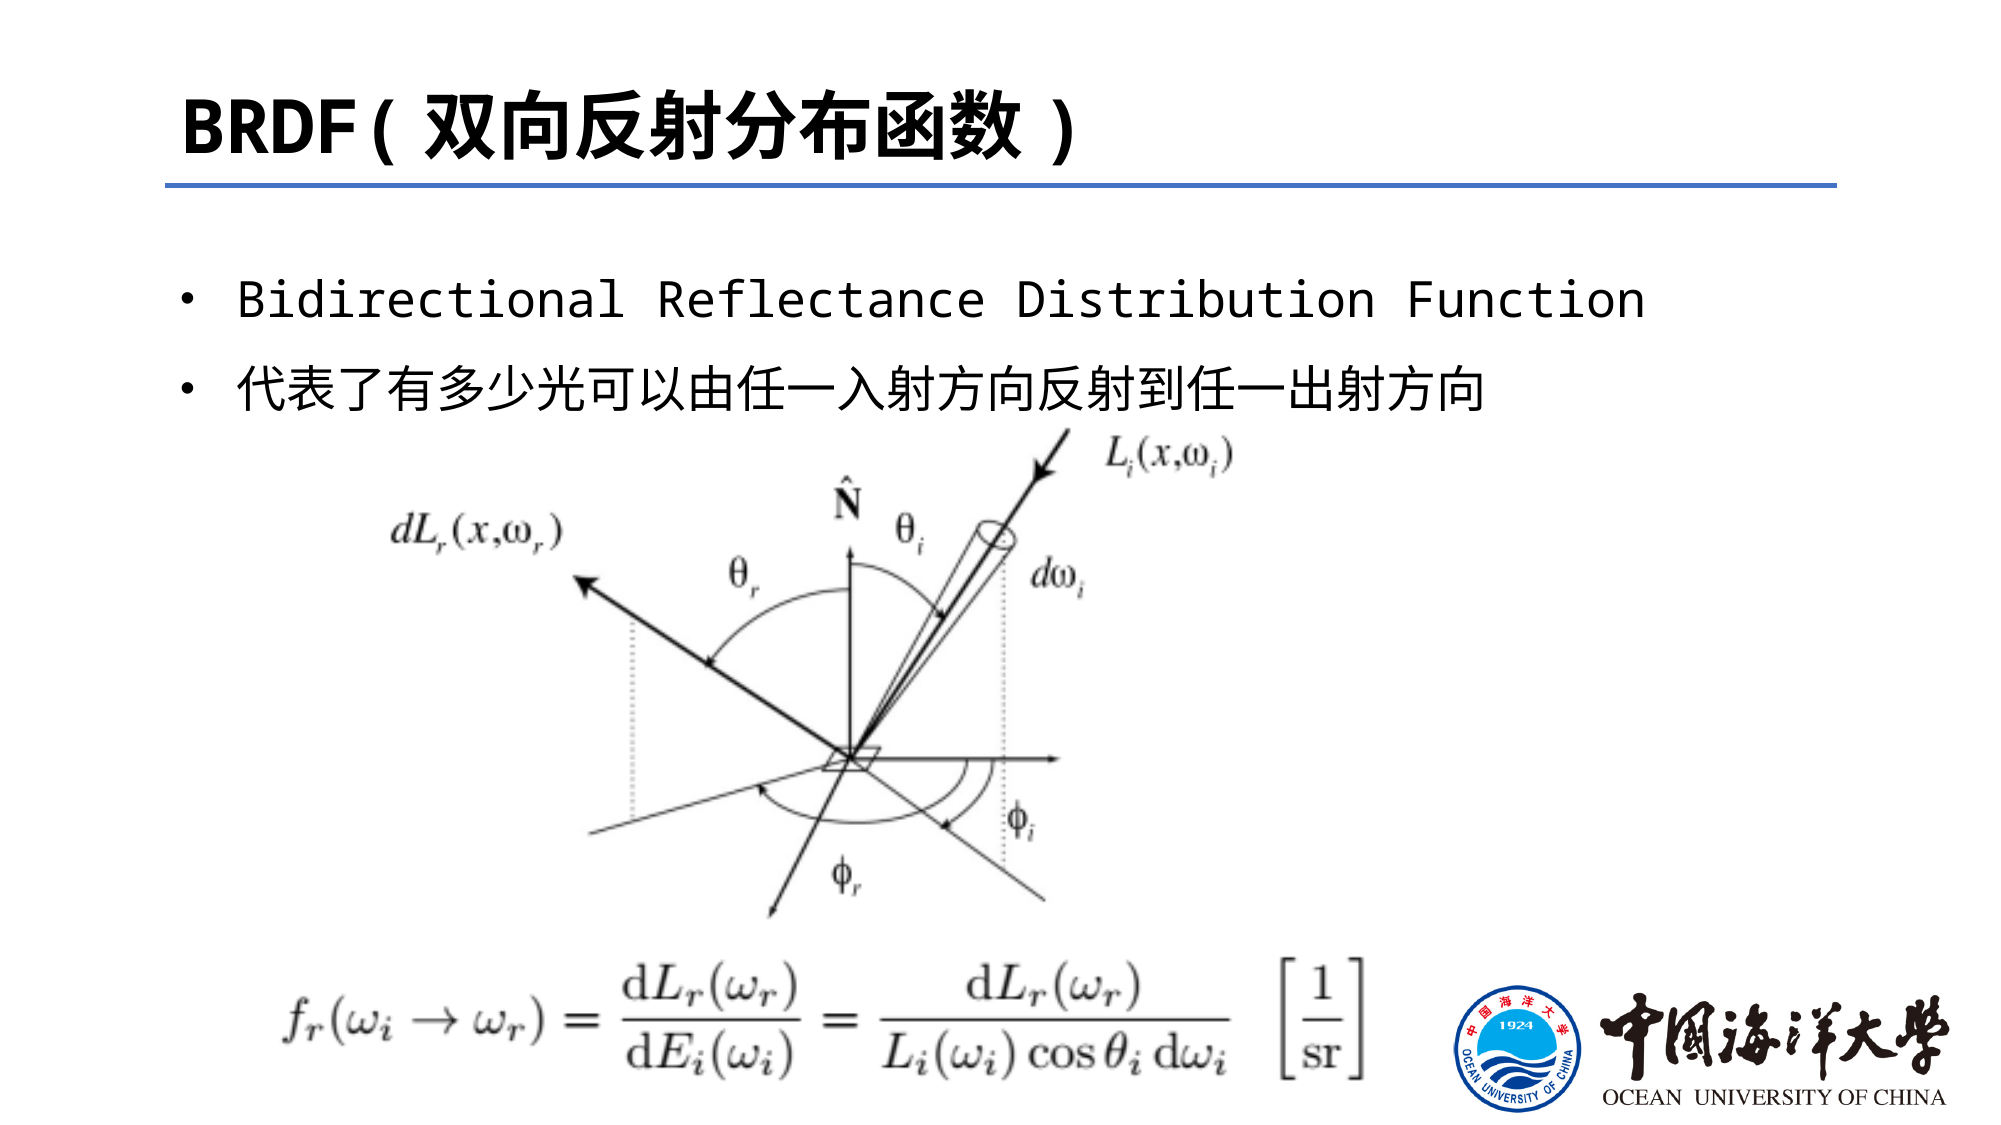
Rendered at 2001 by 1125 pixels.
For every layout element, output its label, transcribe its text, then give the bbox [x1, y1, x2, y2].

text_box Bidirectional Reflectance Distribution Function 代表了有多少光可以由任一入射方向反射到任一出射方向 [165, 230, 1837, 426]
picture [1414, 977, 2000, 1125]
picture [276, 424, 1379, 1110]
text_box BRDF(双向反射分布函数) [165, 71, 1835, 176]
